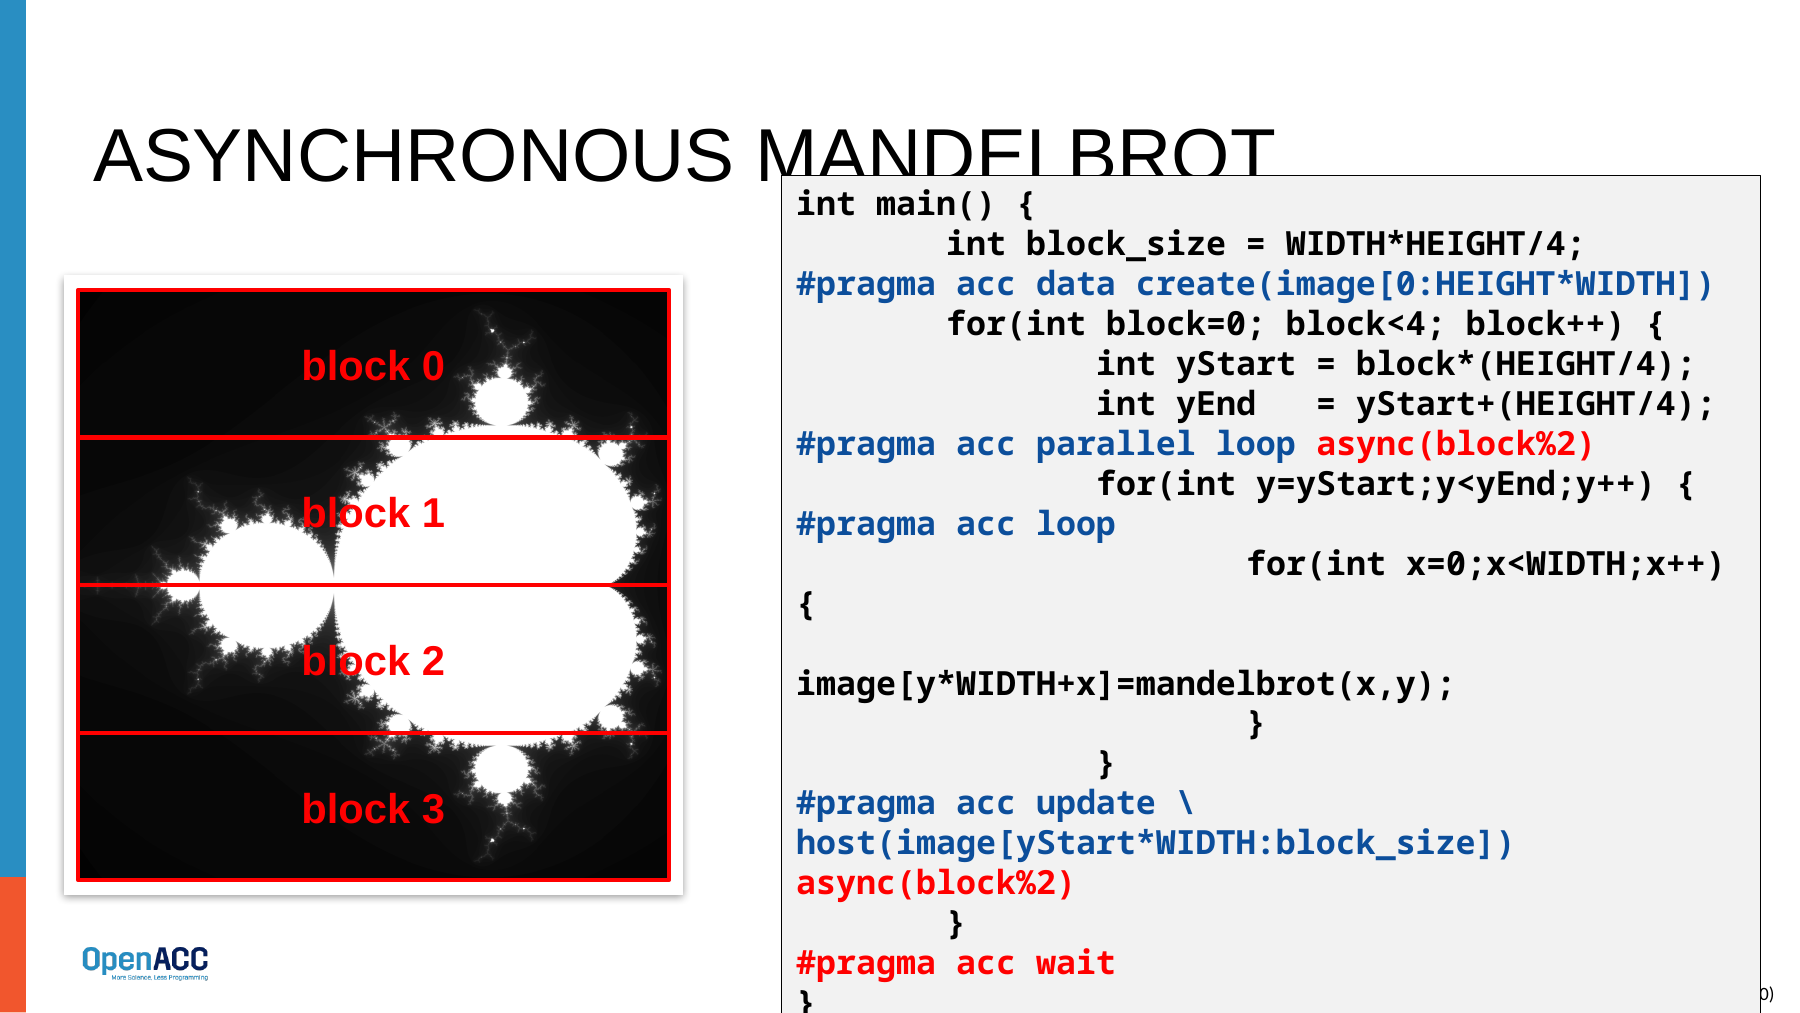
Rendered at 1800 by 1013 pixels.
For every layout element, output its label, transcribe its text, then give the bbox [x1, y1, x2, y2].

text_box int main() { int block_size = WIDTH*HEIGHT/4; #pragma acc data create(image[0:HEIGHT*WIDTH]) for(int block=0; block<4; block++) { int yStart = block*(HEIGHT/4); int yEnd = yStart+(HEIGHT/4); #pragma acc parallel loop async(block%2) for(int y=yStart;y<yEnd;y++) { #pragma acc loop for(int x=0;x<WIDTH;x++) { image[y*WIDTH+x]=mandelbrot(x,y); } } #pragma acc update \ host(image[yStart*WIDTH:block_size]) async(block%2) } #pragma acc wait } [779, 173, 1762, 1013]
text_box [77, 289, 669, 881]
picture [81, 946, 208, 981]
title Asynchronous mandelbrot [77, 108, 1715, 206]
